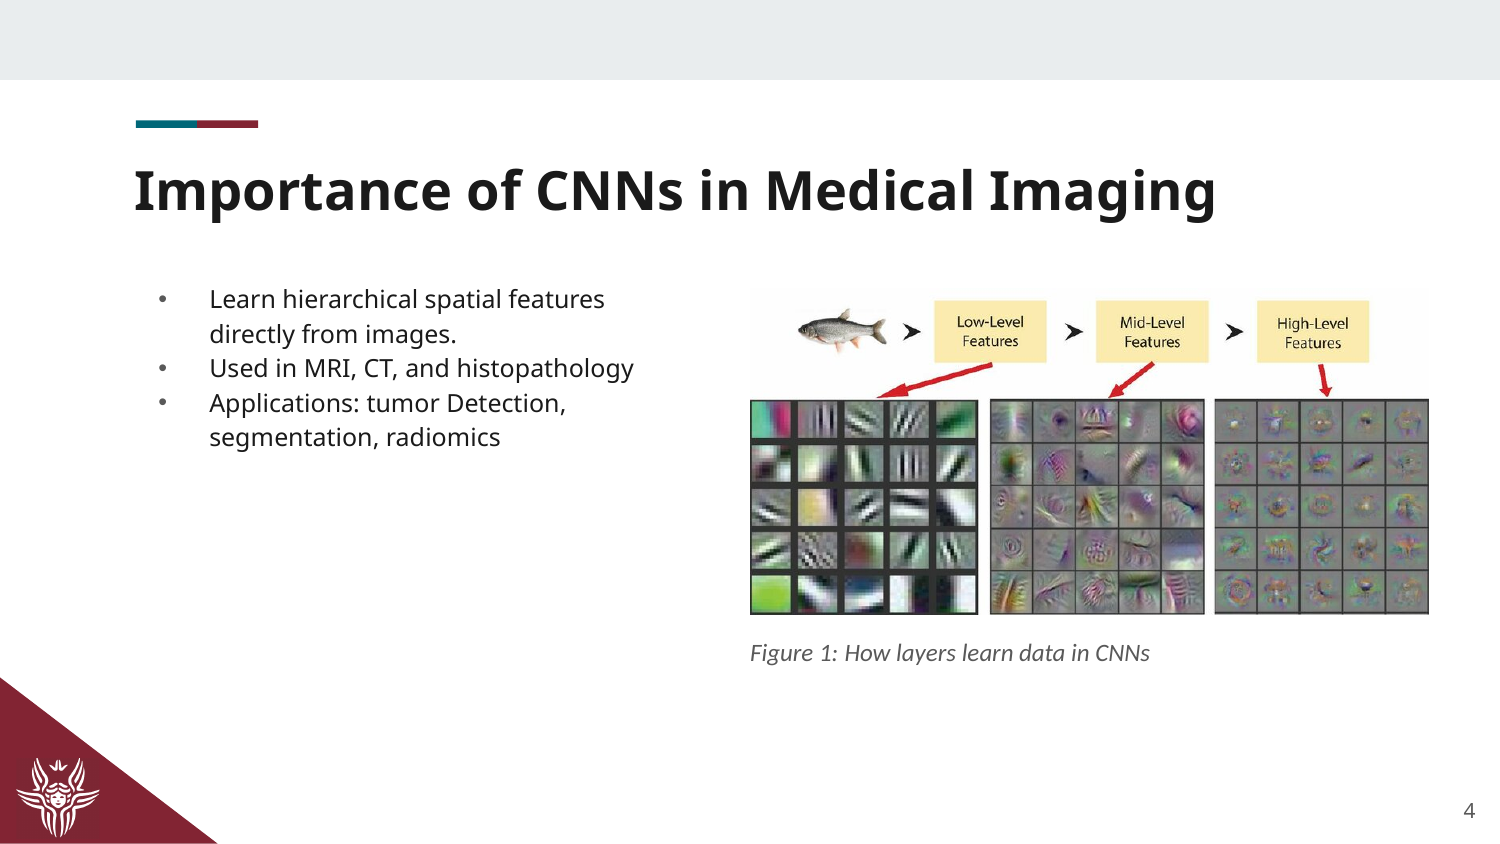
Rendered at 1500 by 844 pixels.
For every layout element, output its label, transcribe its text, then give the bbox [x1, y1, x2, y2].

picture [16, 758, 100, 839]
title Importance of CNNs in Medical Imaging [119, 141, 1381, 230]
list Learn hierarchical spatial features directly from images. Used in MRI, CT, and histopathology Applications: tumor Detection, segmentation, radiomics [119, 264, 669, 636]
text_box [735, 288, 1429, 675]
slide_number 4 [1400, 779, 1491, 844]
